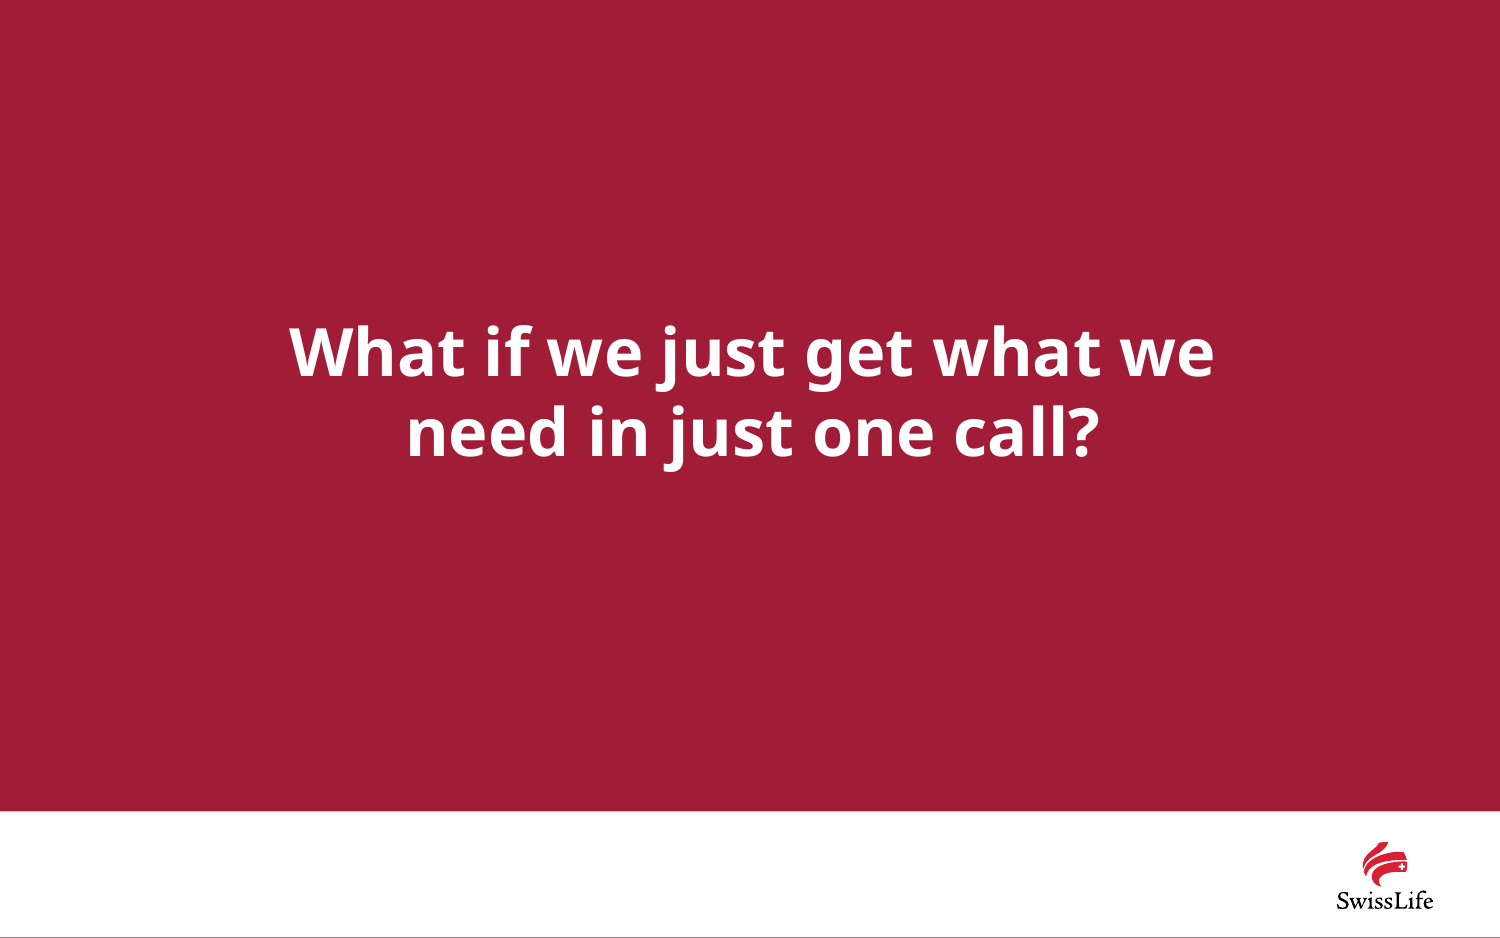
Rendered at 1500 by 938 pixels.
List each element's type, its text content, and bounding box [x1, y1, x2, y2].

title What if we just get what we need in just one call? [277, 301, 1223, 470]
